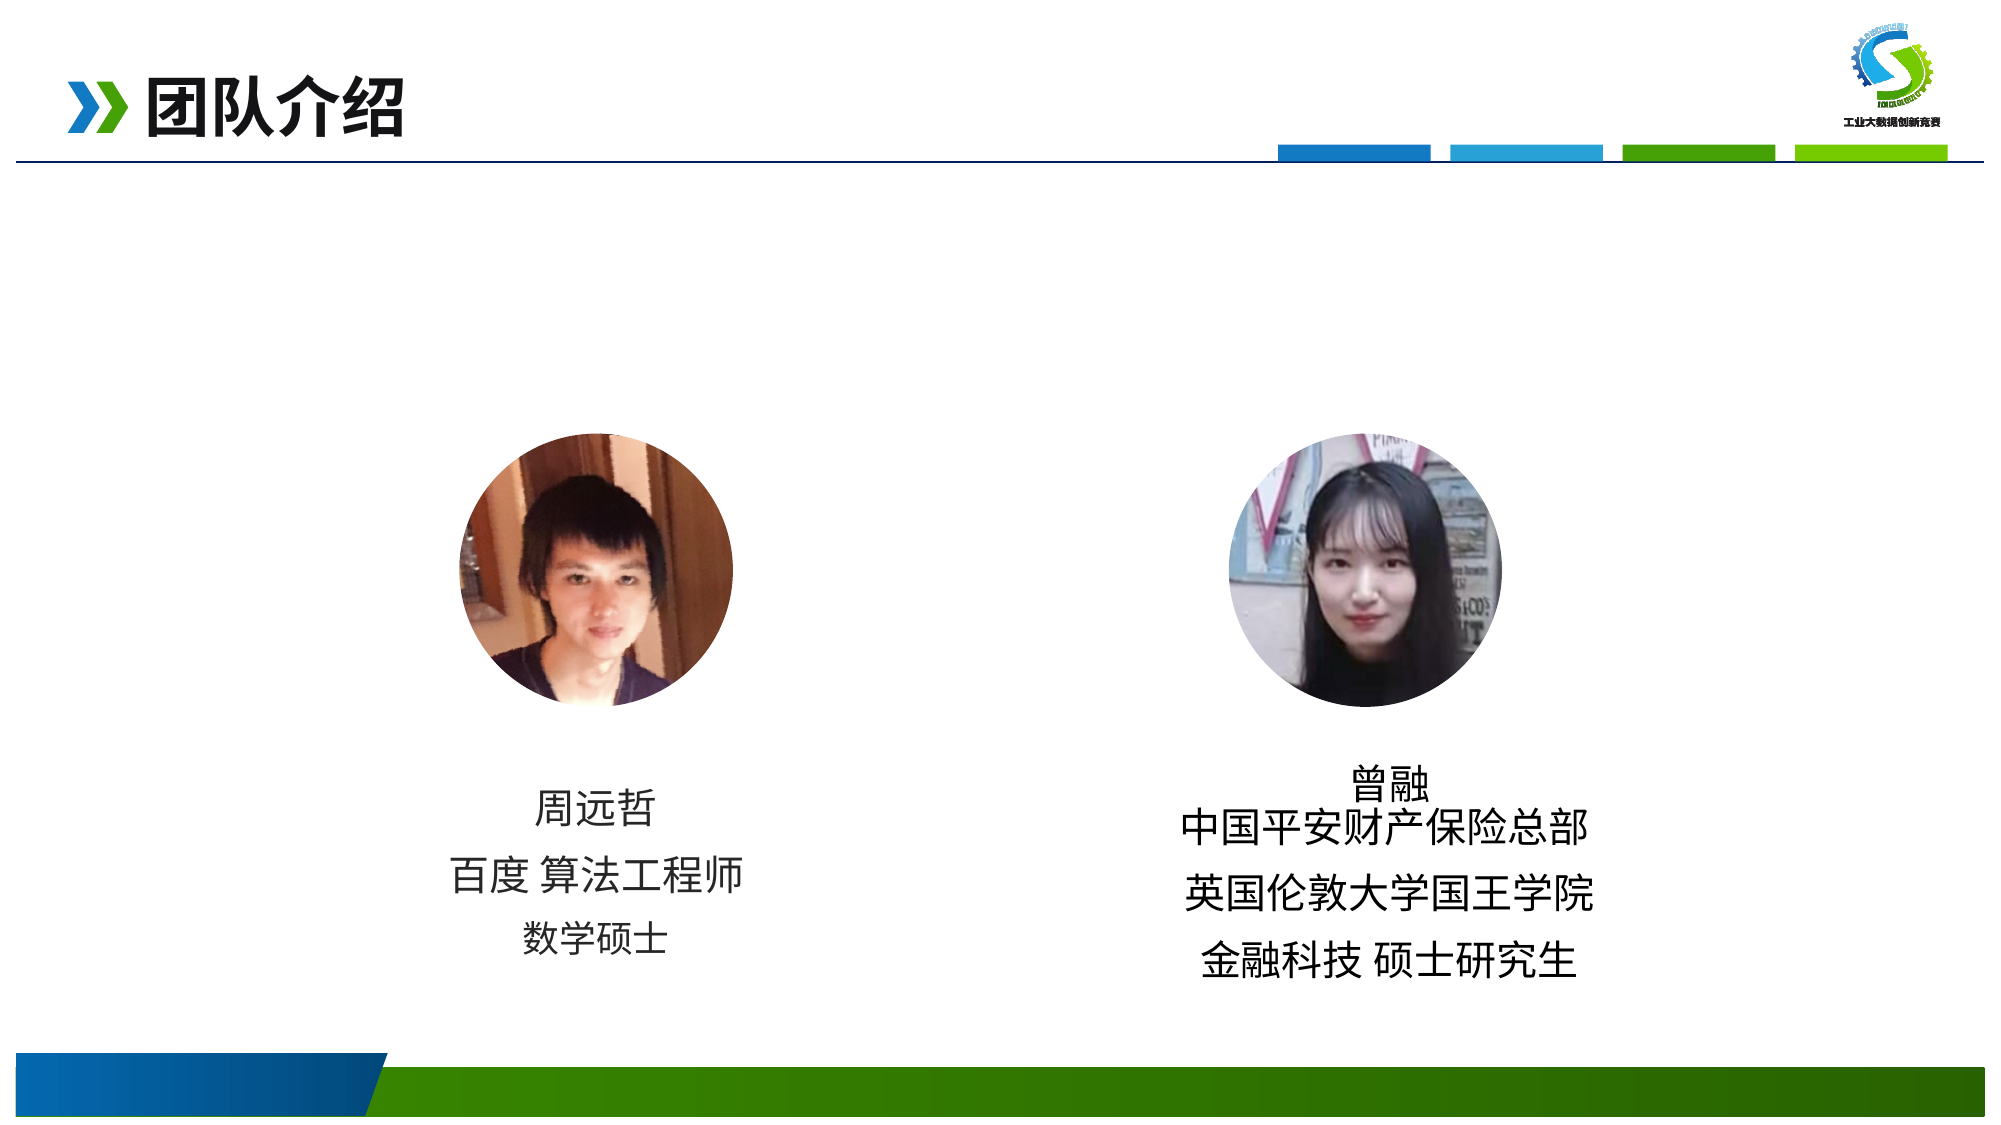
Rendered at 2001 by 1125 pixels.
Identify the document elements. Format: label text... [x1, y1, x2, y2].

text_box [1449, 144, 1604, 161]
text_box [1794, 144, 1949, 161]
text_box [367, 1066, 1985, 1117]
text_box [1277, 144, 1432, 161]
text_box 曾融 中国平安财产保险总部 英国伦敦大学国王学院 金融科技 硕士研究生 [1068, 764, 1711, 1010]
picture [459, 433, 733, 707]
picture [1843, 23, 1941, 129]
text_box [14, 1051, 390, 1118]
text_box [67, 81, 129, 133]
text_box 团队介绍 [130, 58, 422, 153]
text_box [1622, 144, 1776, 161]
text_box 周远哲 百度 算法工程师 数学硕士 [360, 764, 832, 1010]
picture [1228, 433, 1503, 707]
